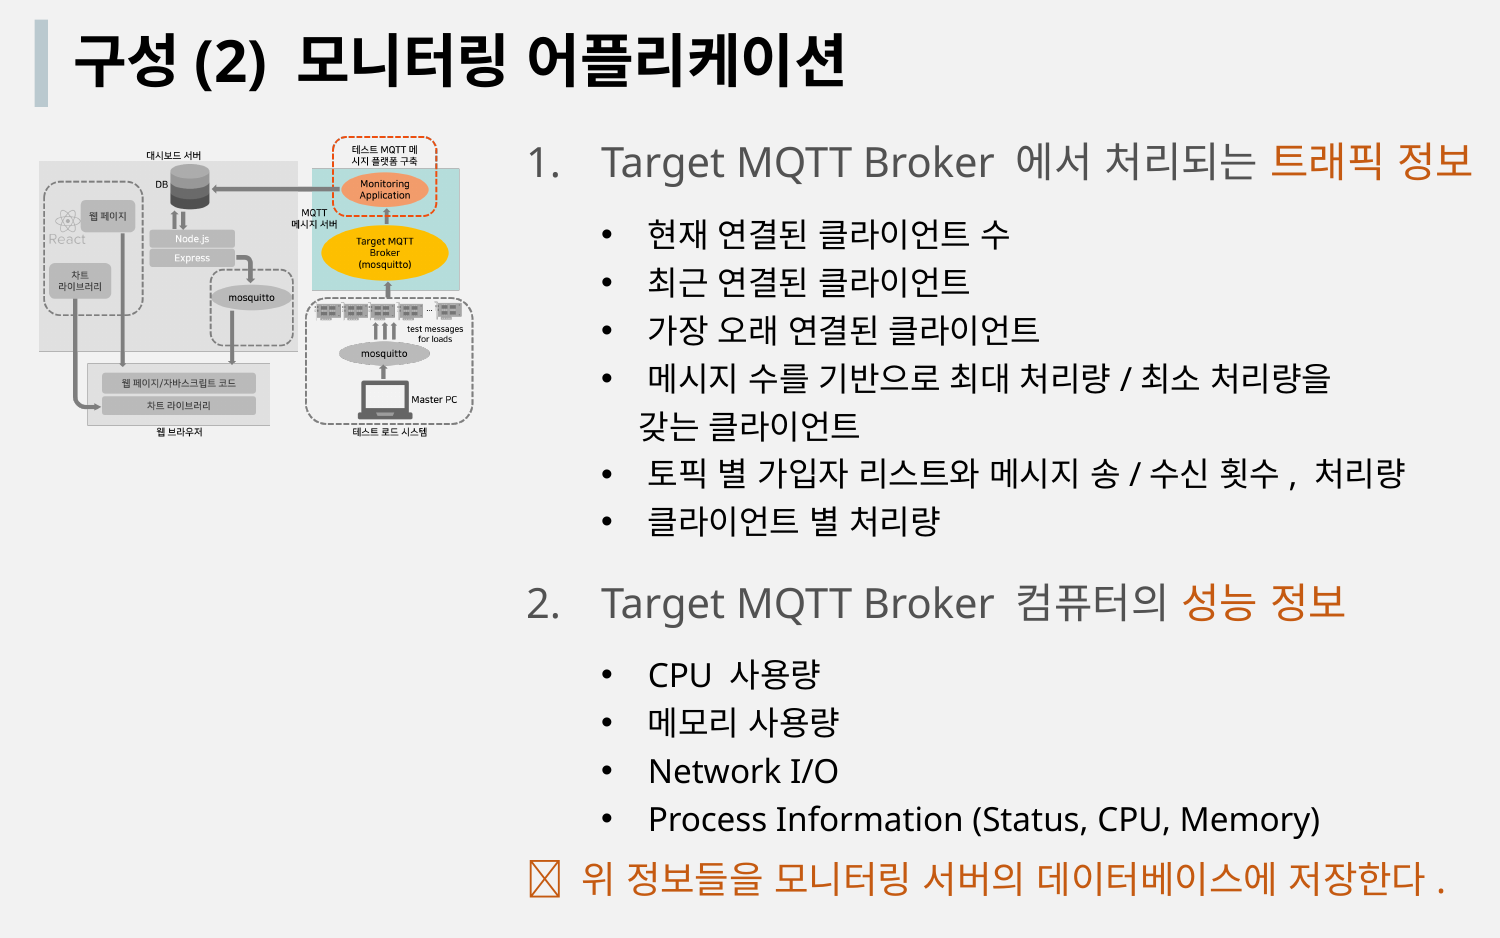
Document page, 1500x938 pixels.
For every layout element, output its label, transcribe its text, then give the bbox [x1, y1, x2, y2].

picture [39, 136, 489, 445]
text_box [511, 128, 1500, 910]
text_box 구성(2) 모니터링 어플리케이션 [58, 17, 919, 102]
text_box [34, 19, 49, 108]
